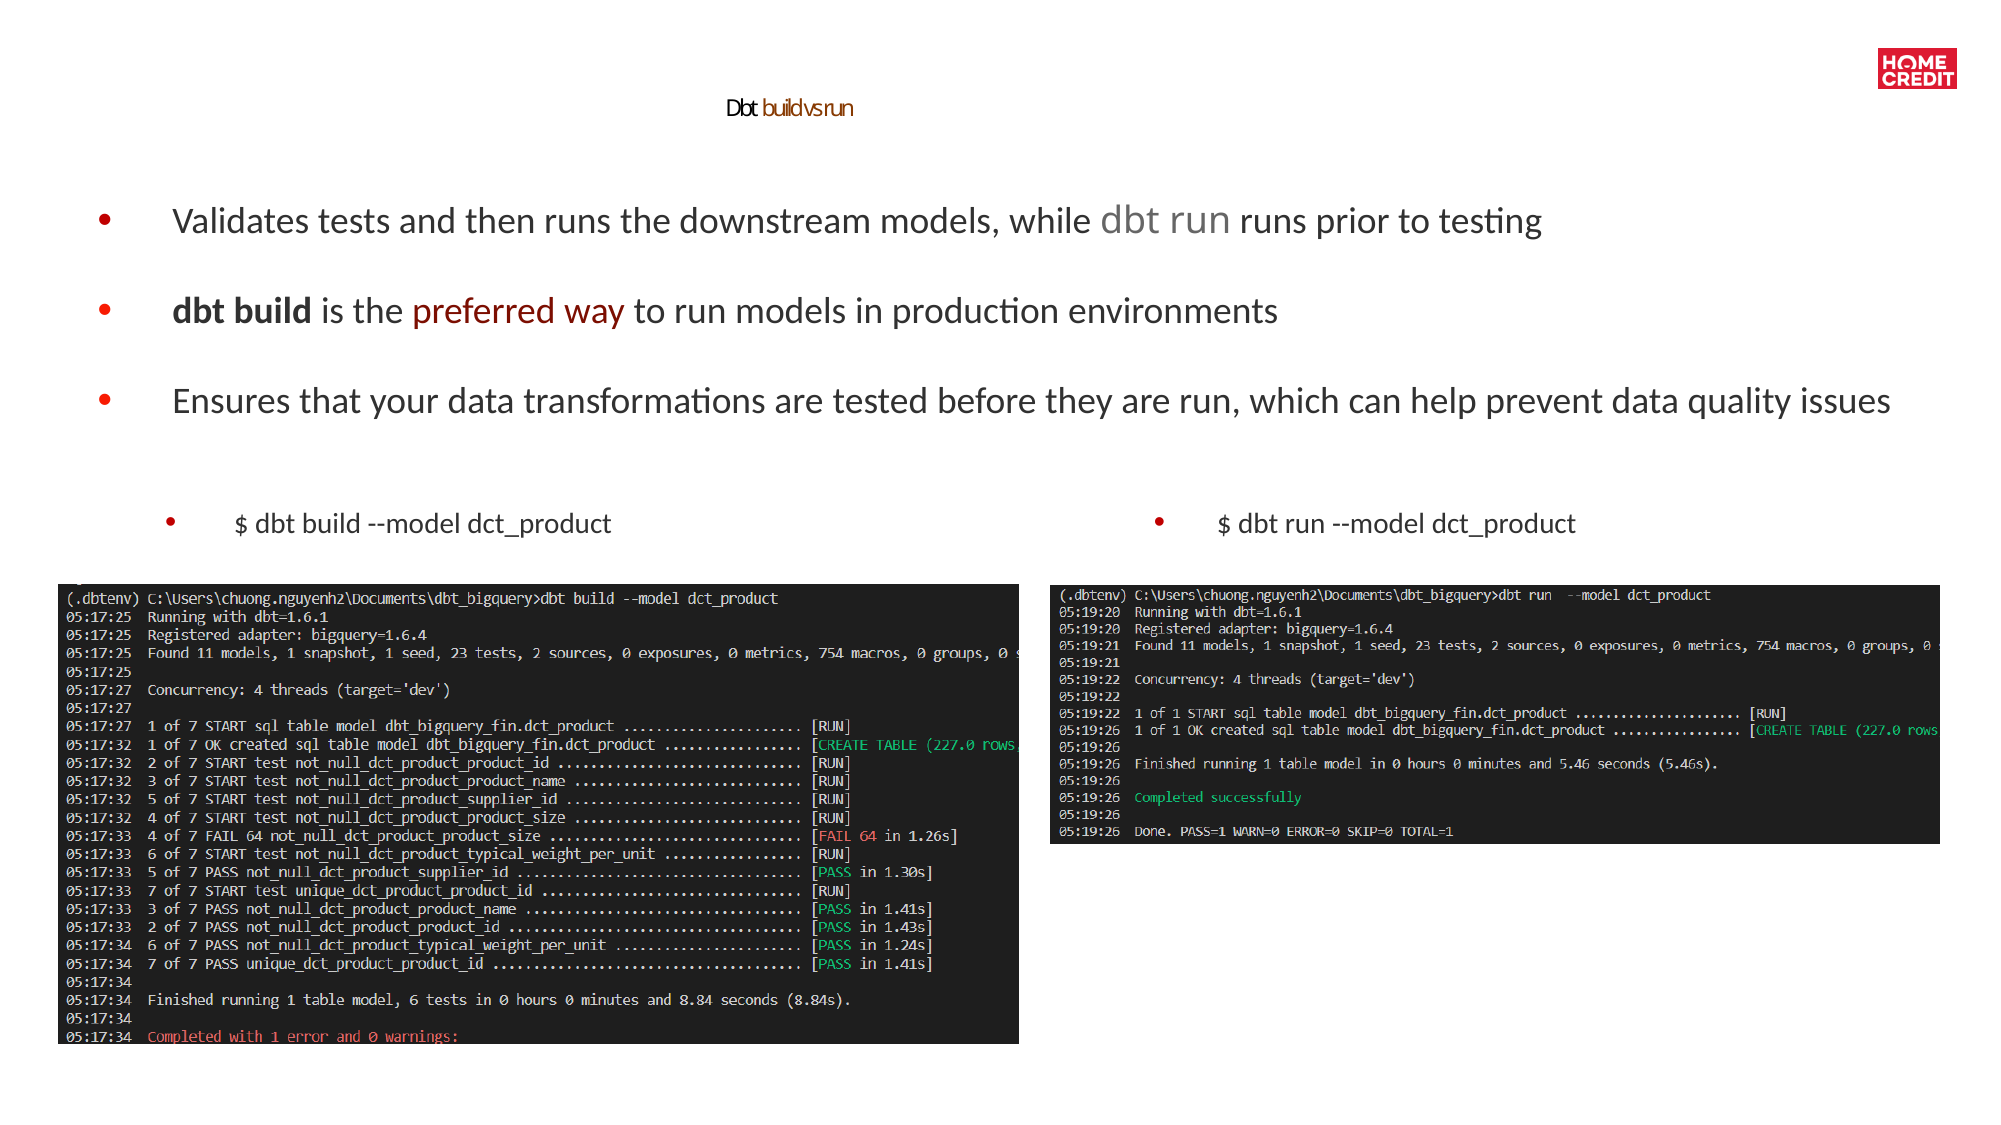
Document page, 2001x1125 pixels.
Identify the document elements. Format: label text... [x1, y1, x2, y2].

text_box $ dbt run --model dct_product [1138, 496, 1691, 548]
title Dbt build vs run [526, 59, 1055, 159]
picture [1878, 48, 1958, 90]
picture [1050, 584, 1940, 844]
picture [58, 584, 1019, 1044]
list Validates tests and then runs the downstream models, while dbt run runs prior to testing dbt build is the preferred way to run models in production environments Ensures that your data transformations are tested before they are run, which can help prevent data quality issues [82, 189, 1914, 459]
text_box $ dbt build --model dct_product [150, 496, 702, 548]
